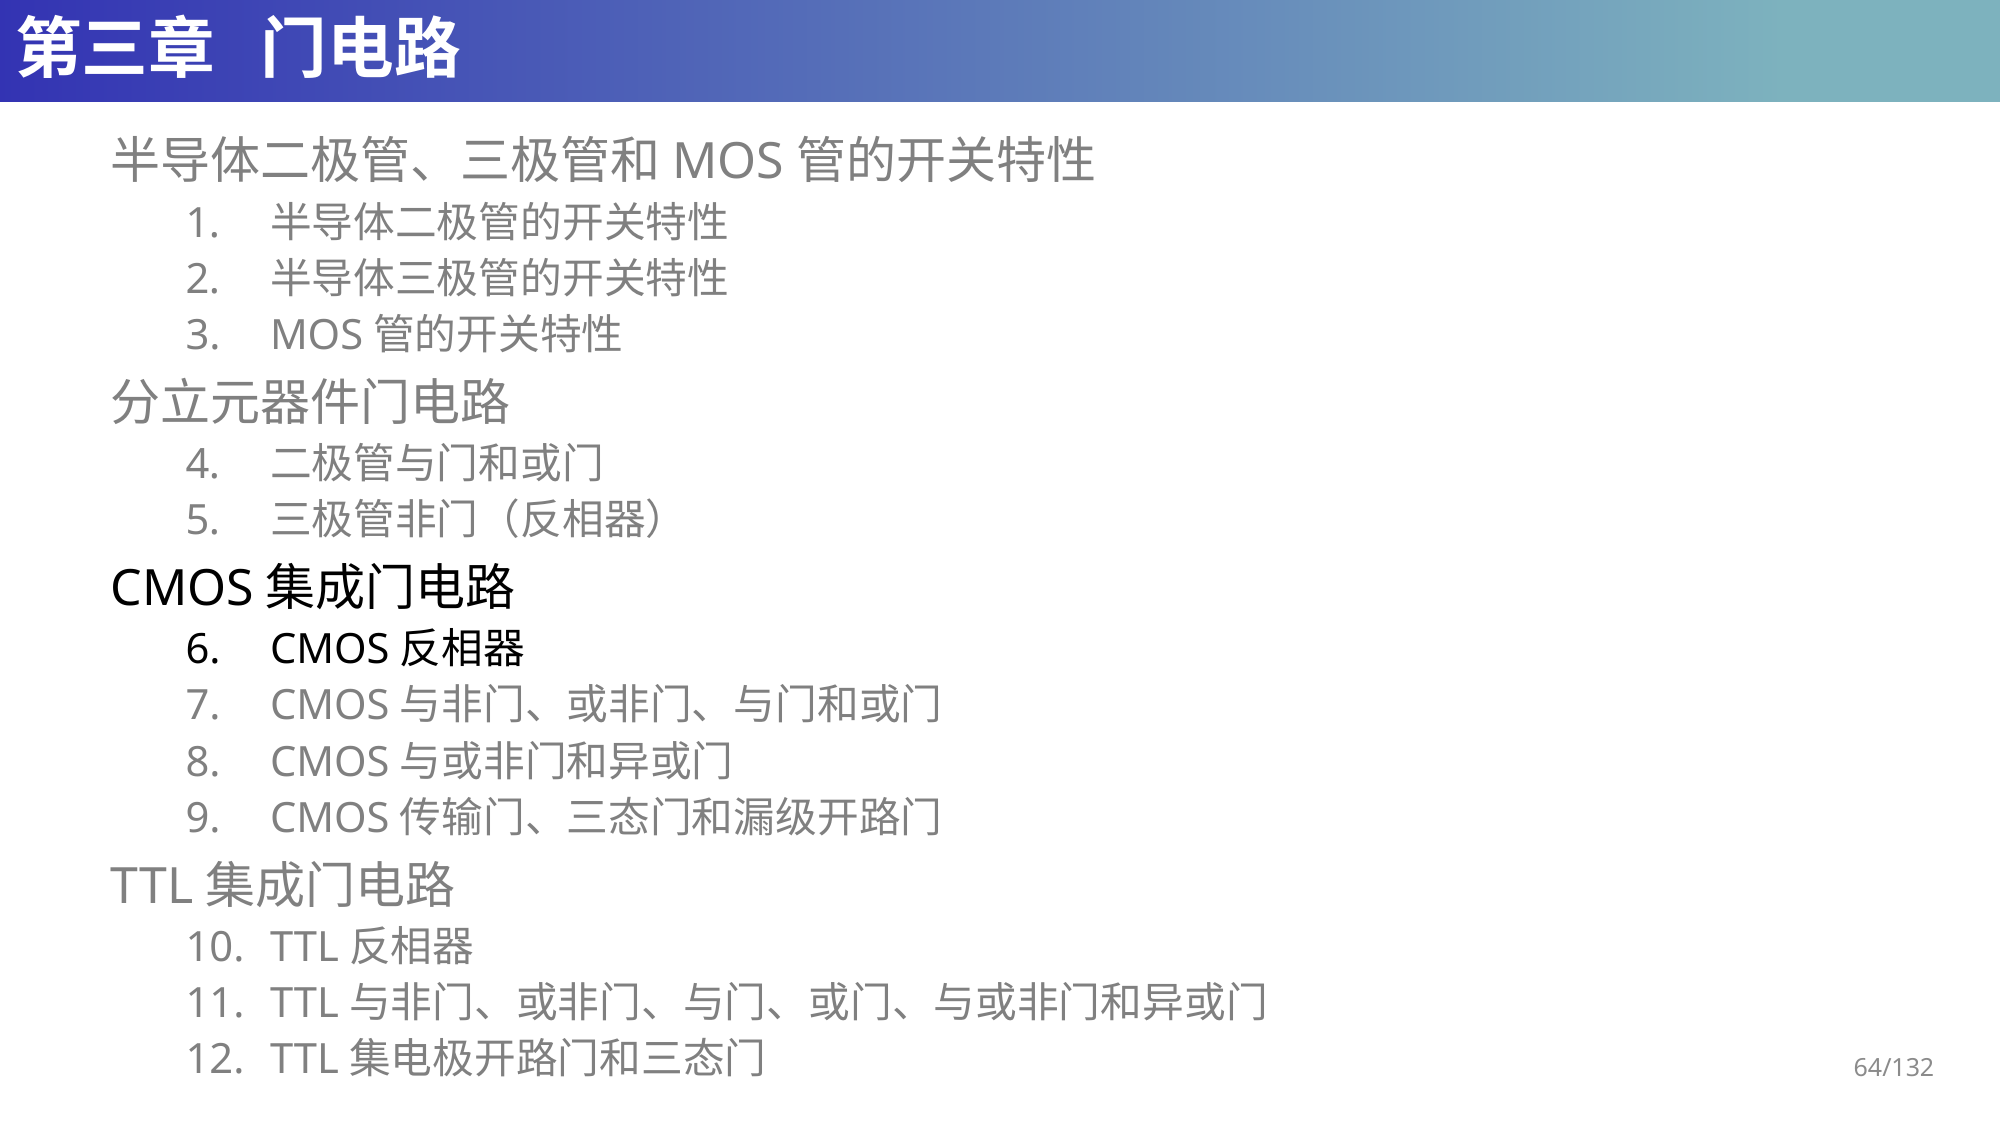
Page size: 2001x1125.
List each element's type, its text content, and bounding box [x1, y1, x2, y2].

text_box 半导体二极管、三极管和MOS管的开关特性 半导体二极管的开关特性 半导体三极管的开关特性 MOS管的开关特性 分立元器件门电路 二极管与门和或门 三极管非门（反相器） CMOS集成门电路 CMOS反相器 CMOS与非门、或非门、与门和或门 CMOS与或非门和异或门 CMOS传输门、三态门和漏级开路门 TTL集成门电路 TTL反相器 TTL与非门、或非门、与门、或门、与或非门和异或门 TTL集电极开路门和三态门 [95, 121, 1454, 1090]
title 第三章 门电路 [0, 0, 2000, 102]
slide_number 64/132 [1797, 1038, 1950, 1099]
